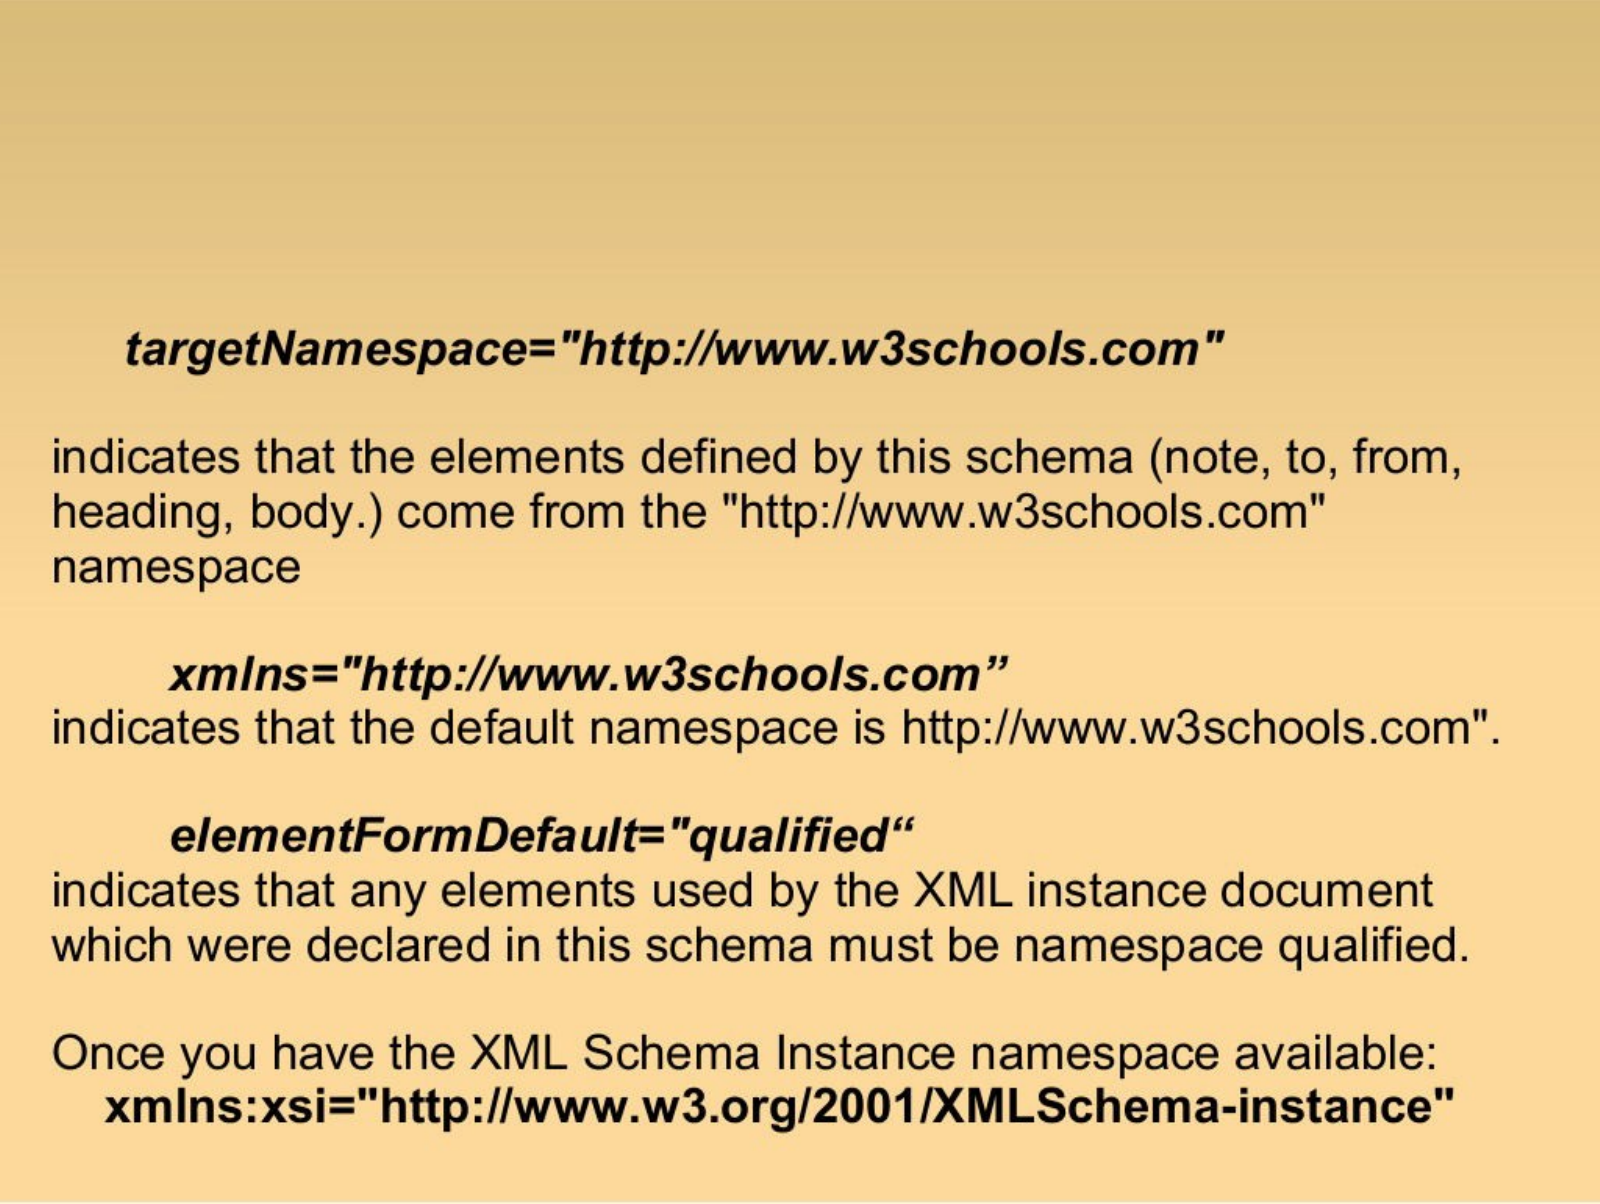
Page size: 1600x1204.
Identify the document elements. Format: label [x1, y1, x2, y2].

text_box [0, 0, 1600, 1204]
